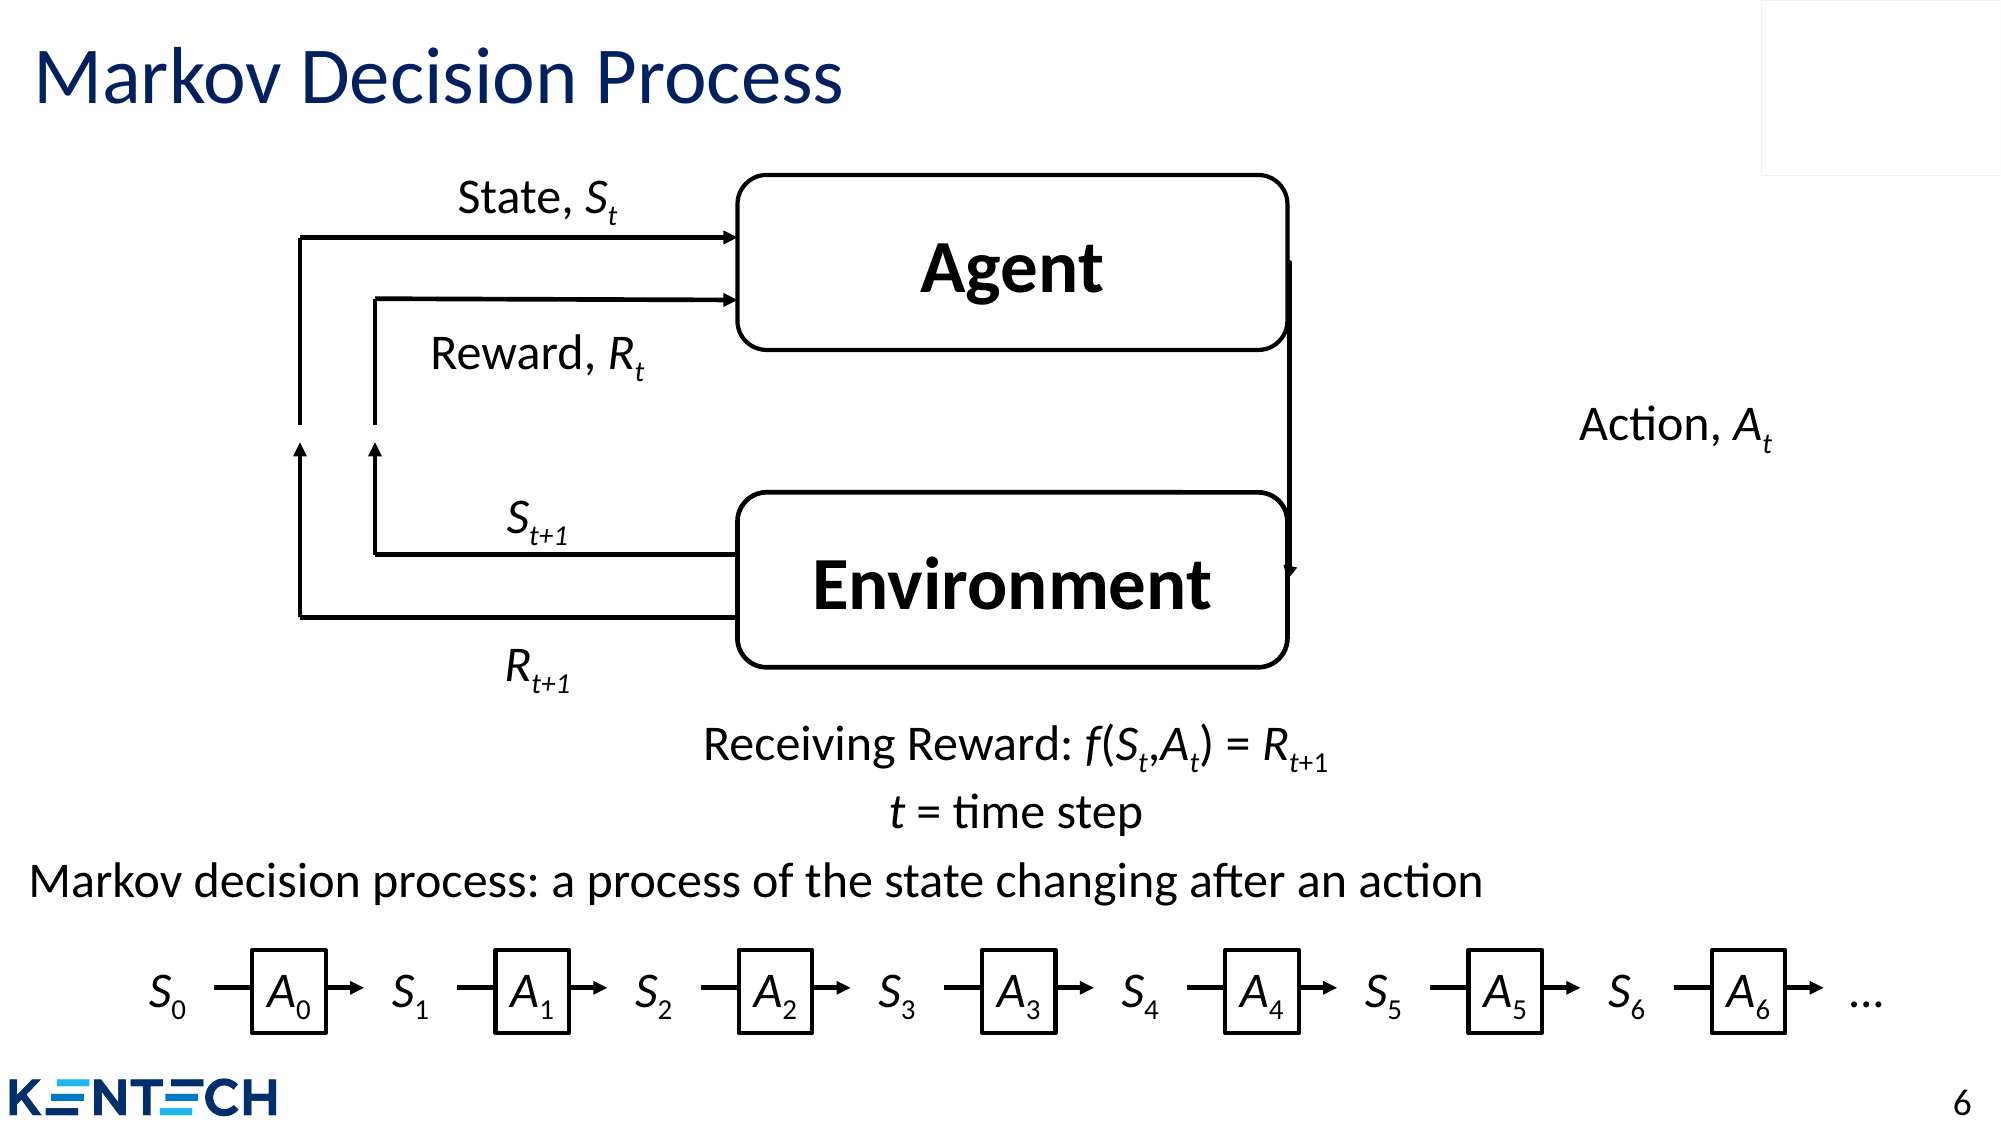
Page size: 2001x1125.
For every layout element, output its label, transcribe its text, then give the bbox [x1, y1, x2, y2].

text_box Reward, Rt [415, 312, 660, 396]
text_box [213, 949, 365, 1026]
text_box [456, 949, 608, 1026]
text_box State, St [442, 155, 633, 236]
text_box S1 [377, 949, 445, 1033]
text_box S4 [1106, 949, 1174, 1033]
title Markov Decision Process [18, 14, 1563, 128]
text_box Rt+1 [489, 626, 586, 707]
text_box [700, 949, 851, 1026]
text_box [1673, 949, 1824, 1026]
text_box S3 [863, 949, 931, 1033]
text_box Environment [735, 490, 1290, 670]
text_box S5 [1350, 949, 1418, 1033]
text_box St+1 [491, 475, 584, 554]
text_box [1186, 949, 1338, 1026]
text_box Action, At [1564, 383, 1788, 467]
text_box S2 [620, 949, 688, 1033]
text_box S6 [1593, 949, 1661, 1033]
slide_number 6 [1925, 1074, 2000, 1125]
text_box Receiving Reward: f(St,At) = Rt+1 t = time step [688, 702, 1344, 840]
text_box Markov decision process: a process of the state changing after an action [13, 840, 1500, 915]
text_box Agent [735, 172, 1290, 353]
picture [7, 1075, 283, 1119]
text_box … [1835, 949, 1900, 1025]
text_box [1429, 949, 1581, 1026]
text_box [943, 949, 1094, 1026]
text_box S0 [133, 949, 201, 1033]
